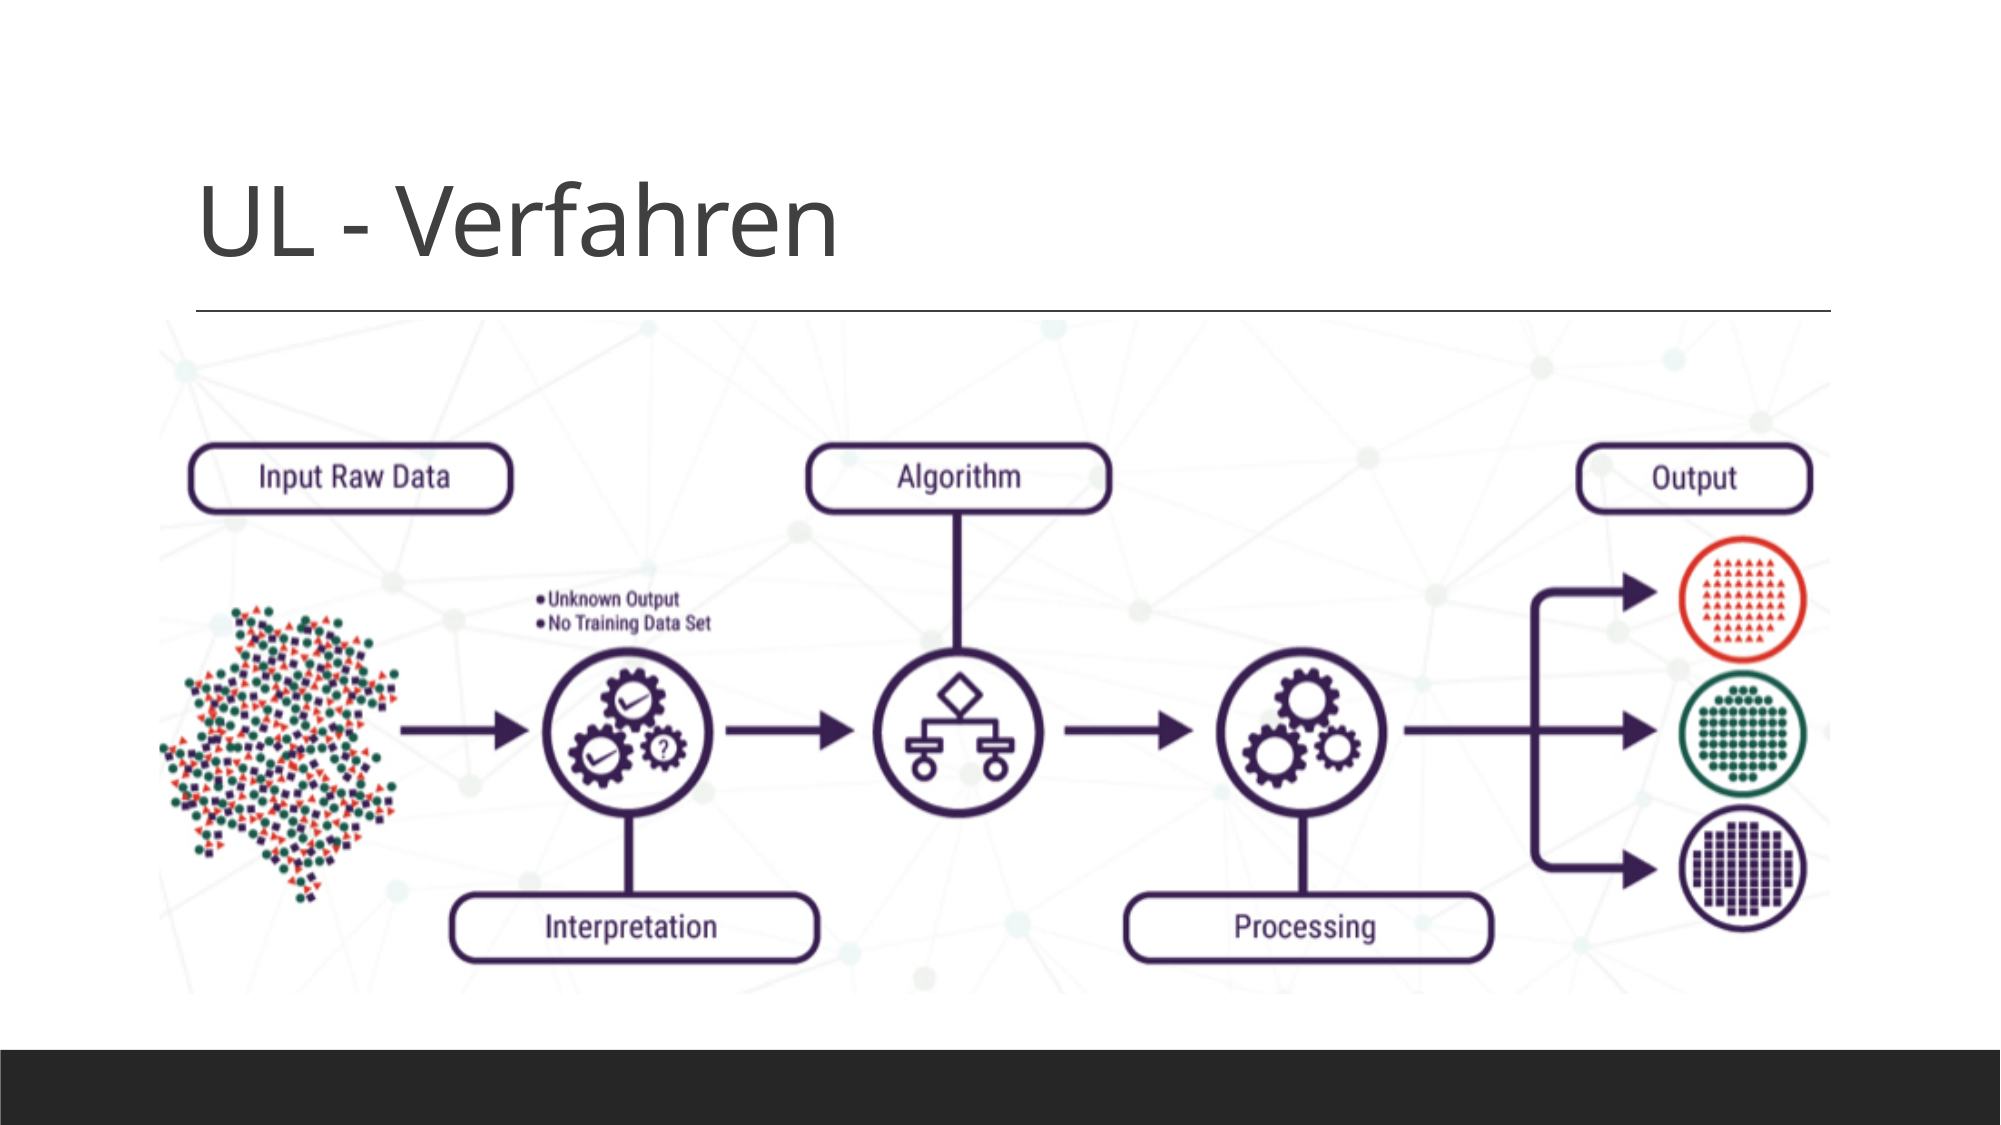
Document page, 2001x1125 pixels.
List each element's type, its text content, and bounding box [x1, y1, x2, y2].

picture [158, 319, 1831, 994]
title UL - Verfahren [180, 47, 1830, 285]
